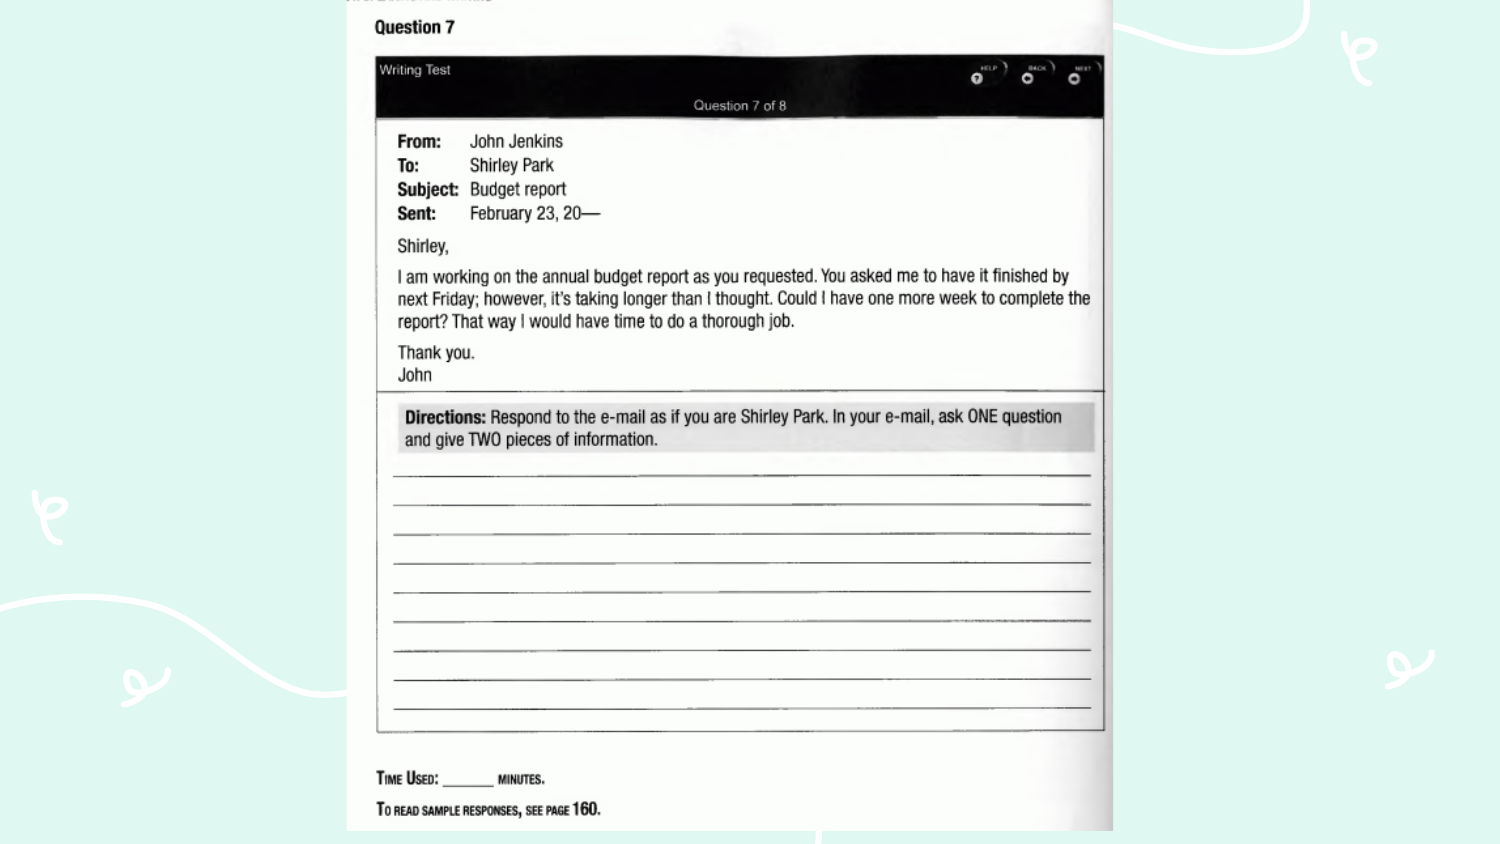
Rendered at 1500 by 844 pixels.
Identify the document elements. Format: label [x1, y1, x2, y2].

picture [346, 0, 1114, 831]
